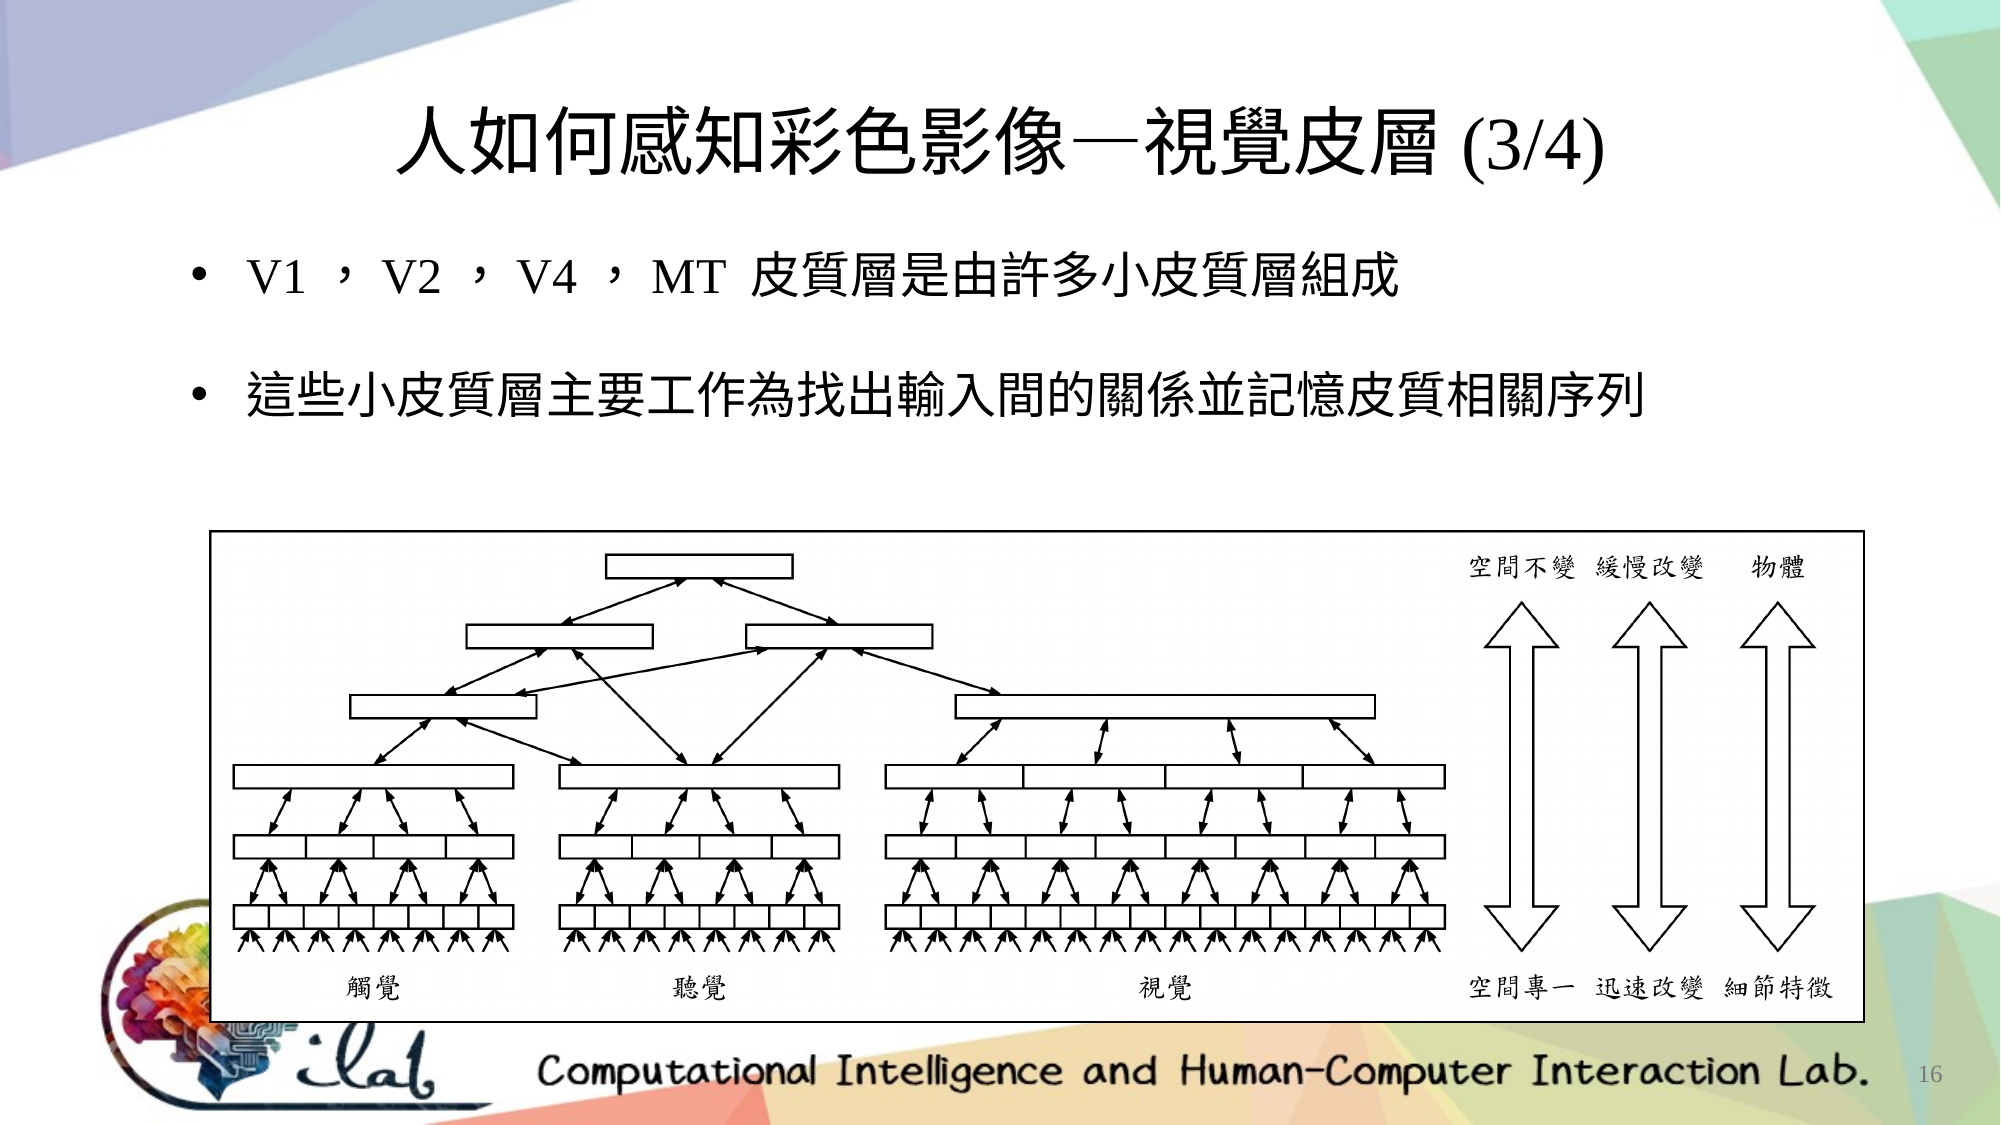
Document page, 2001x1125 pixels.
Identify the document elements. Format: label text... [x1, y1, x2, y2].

picture [0, 0, 2001, 1125]
text_box 人如何感知彩色影像—視覺皮層(3/4) [378, 87, 1622, 192]
slide_number 16 [1507, 1042, 1958, 1103]
text_box V1，V2，V4，MT 皮質層是由許多小皮質層組成 這些小皮質層主要工作為找出輸入間的關係並記憶皮質相關序列 [175, 236, 1825, 431]
